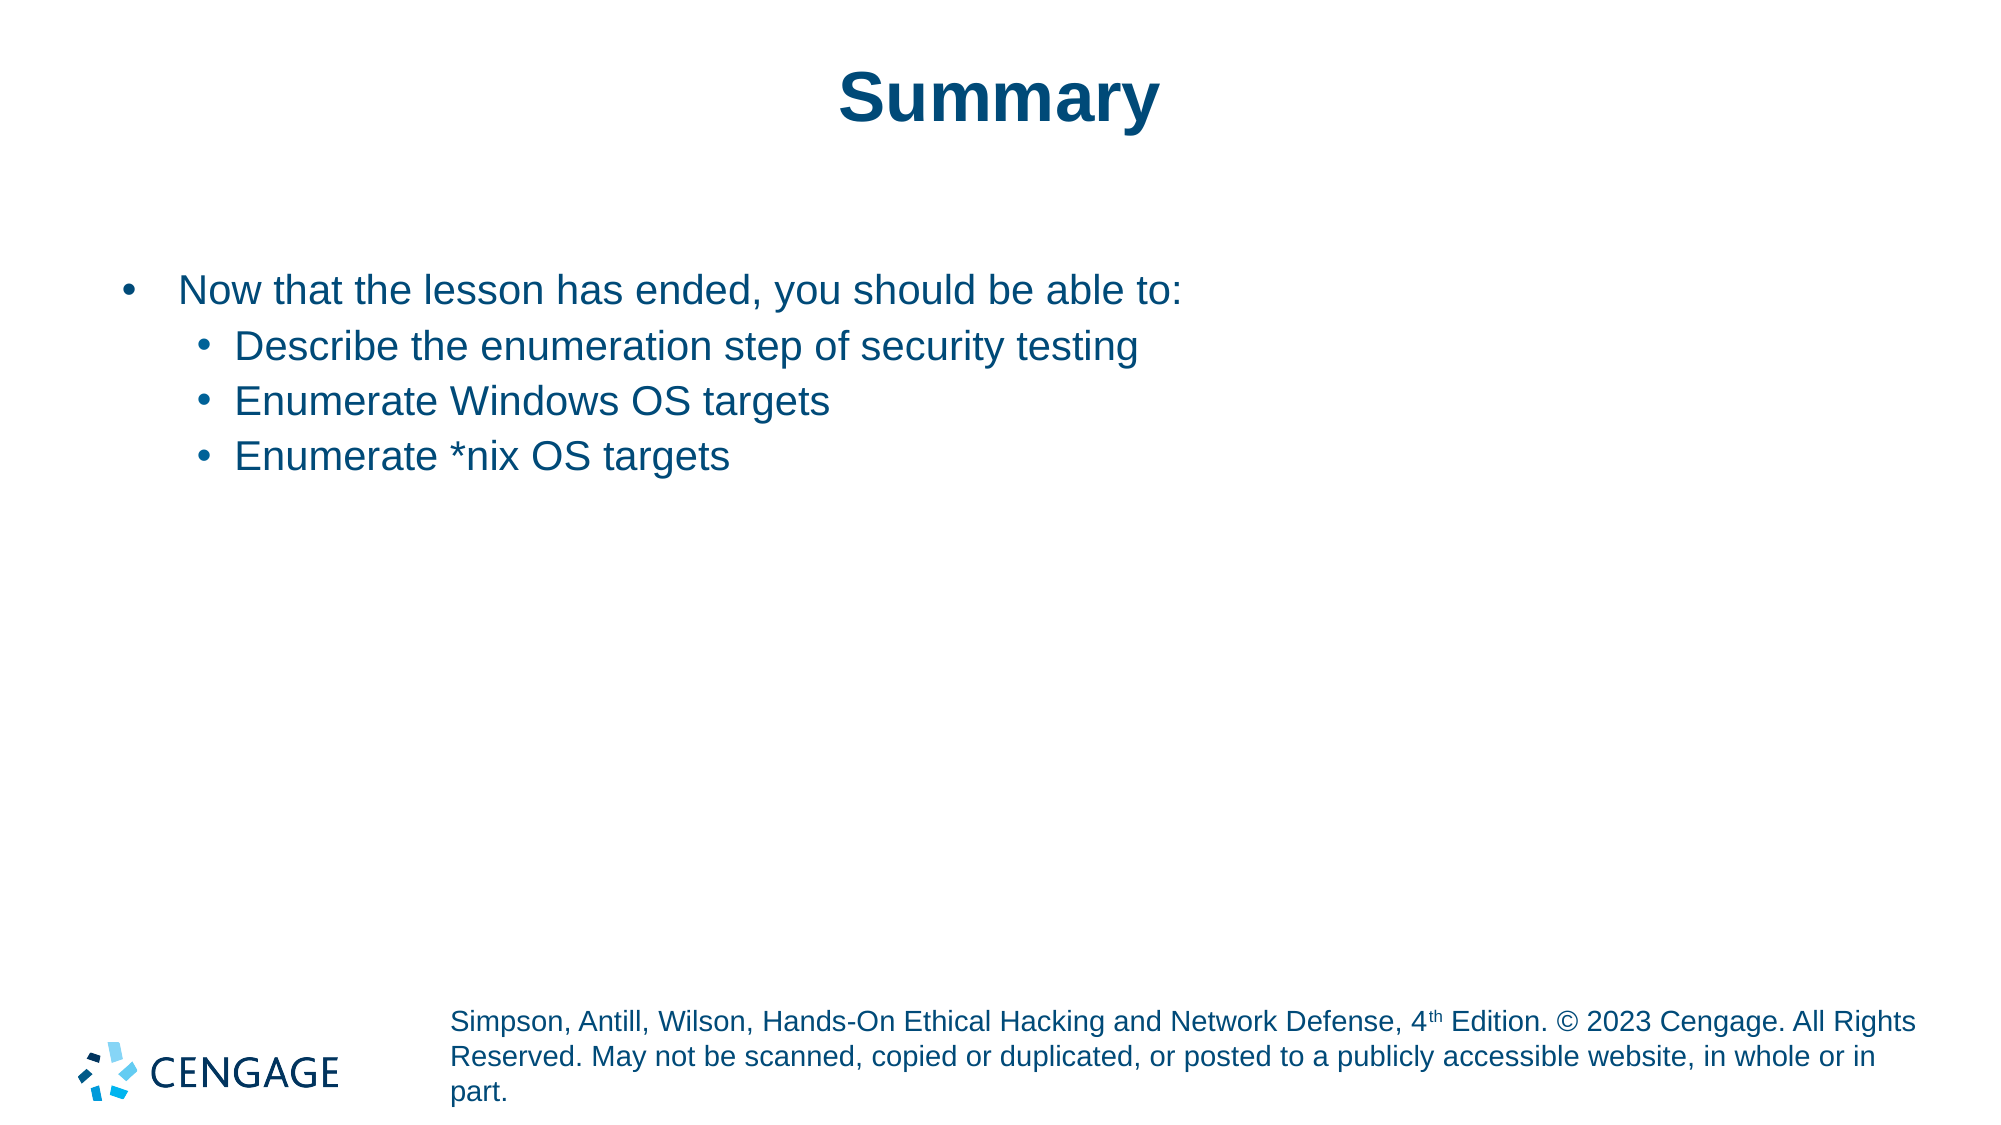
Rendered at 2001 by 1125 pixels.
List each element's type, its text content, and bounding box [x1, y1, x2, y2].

picture [78, 1042, 338, 1101]
list Now that the lesson has ended, you should be able to: Describe the enumeration step of security testing Enumerate Windows OS targets Enumerate *nix OS targets [121, 268, 1880, 990]
title Summary [137, 59, 1863, 171]
